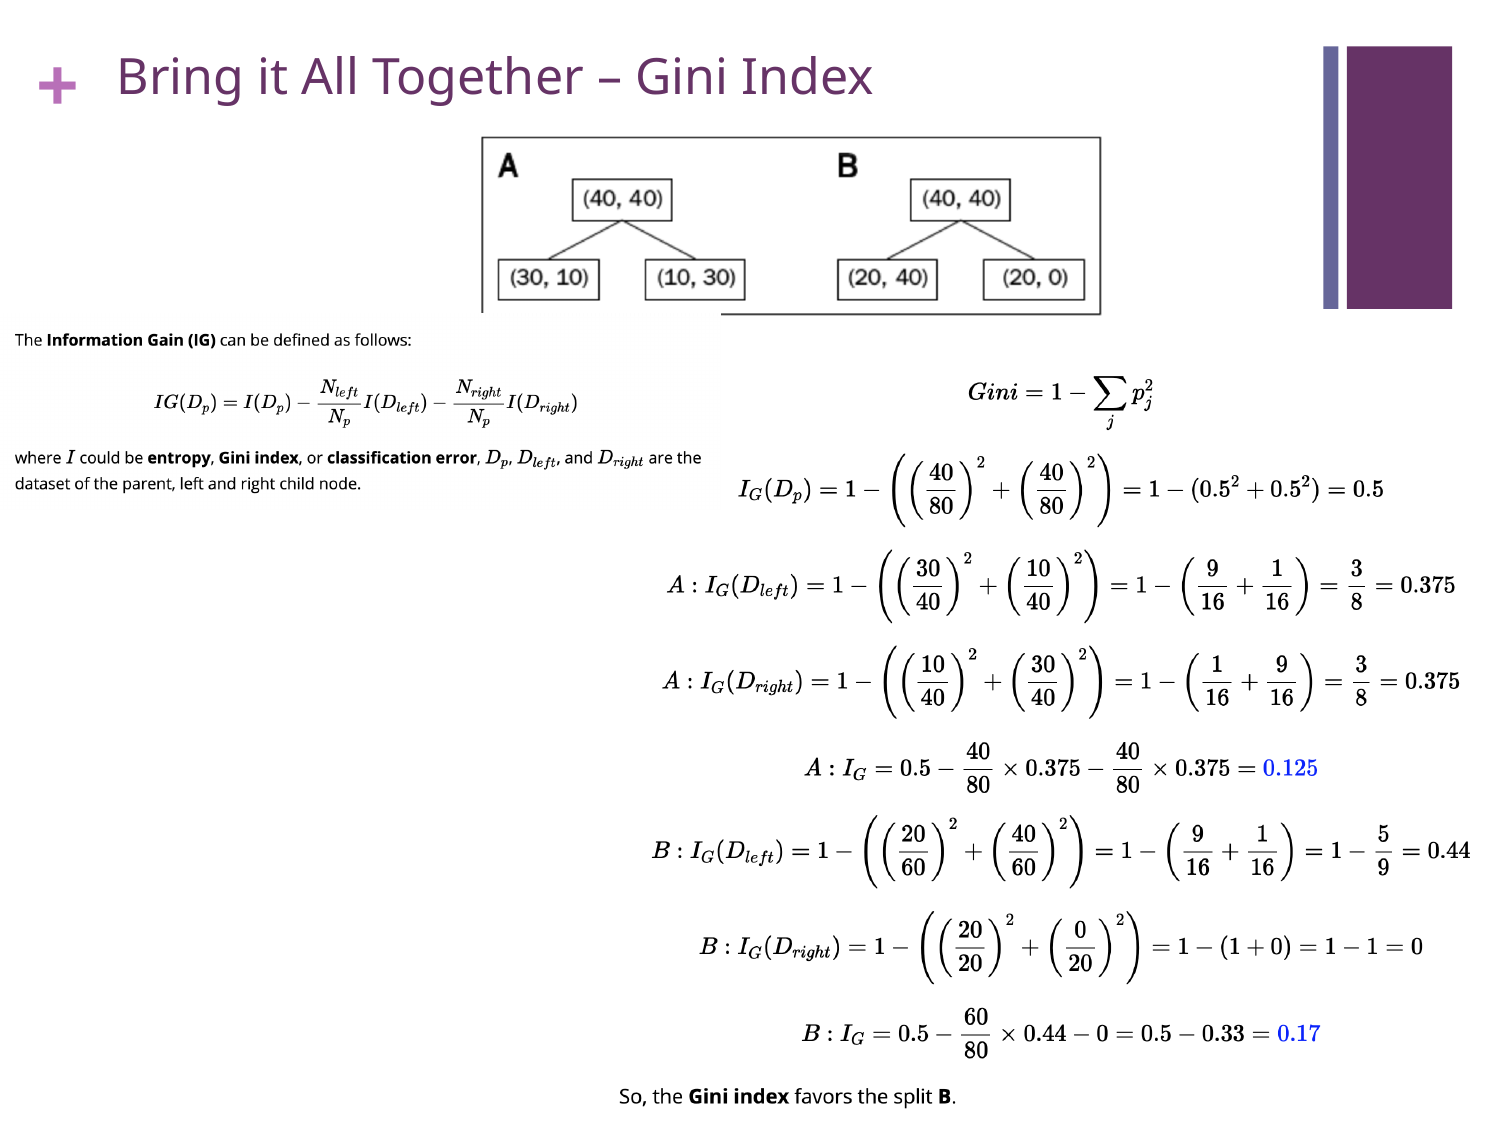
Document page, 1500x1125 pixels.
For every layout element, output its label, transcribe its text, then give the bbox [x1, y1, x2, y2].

picture [0, 109, 1141, 510]
title Bring it All Together – Gini Index [101, 36, 1452, 140]
picture [596, 342, 1500, 1125]
